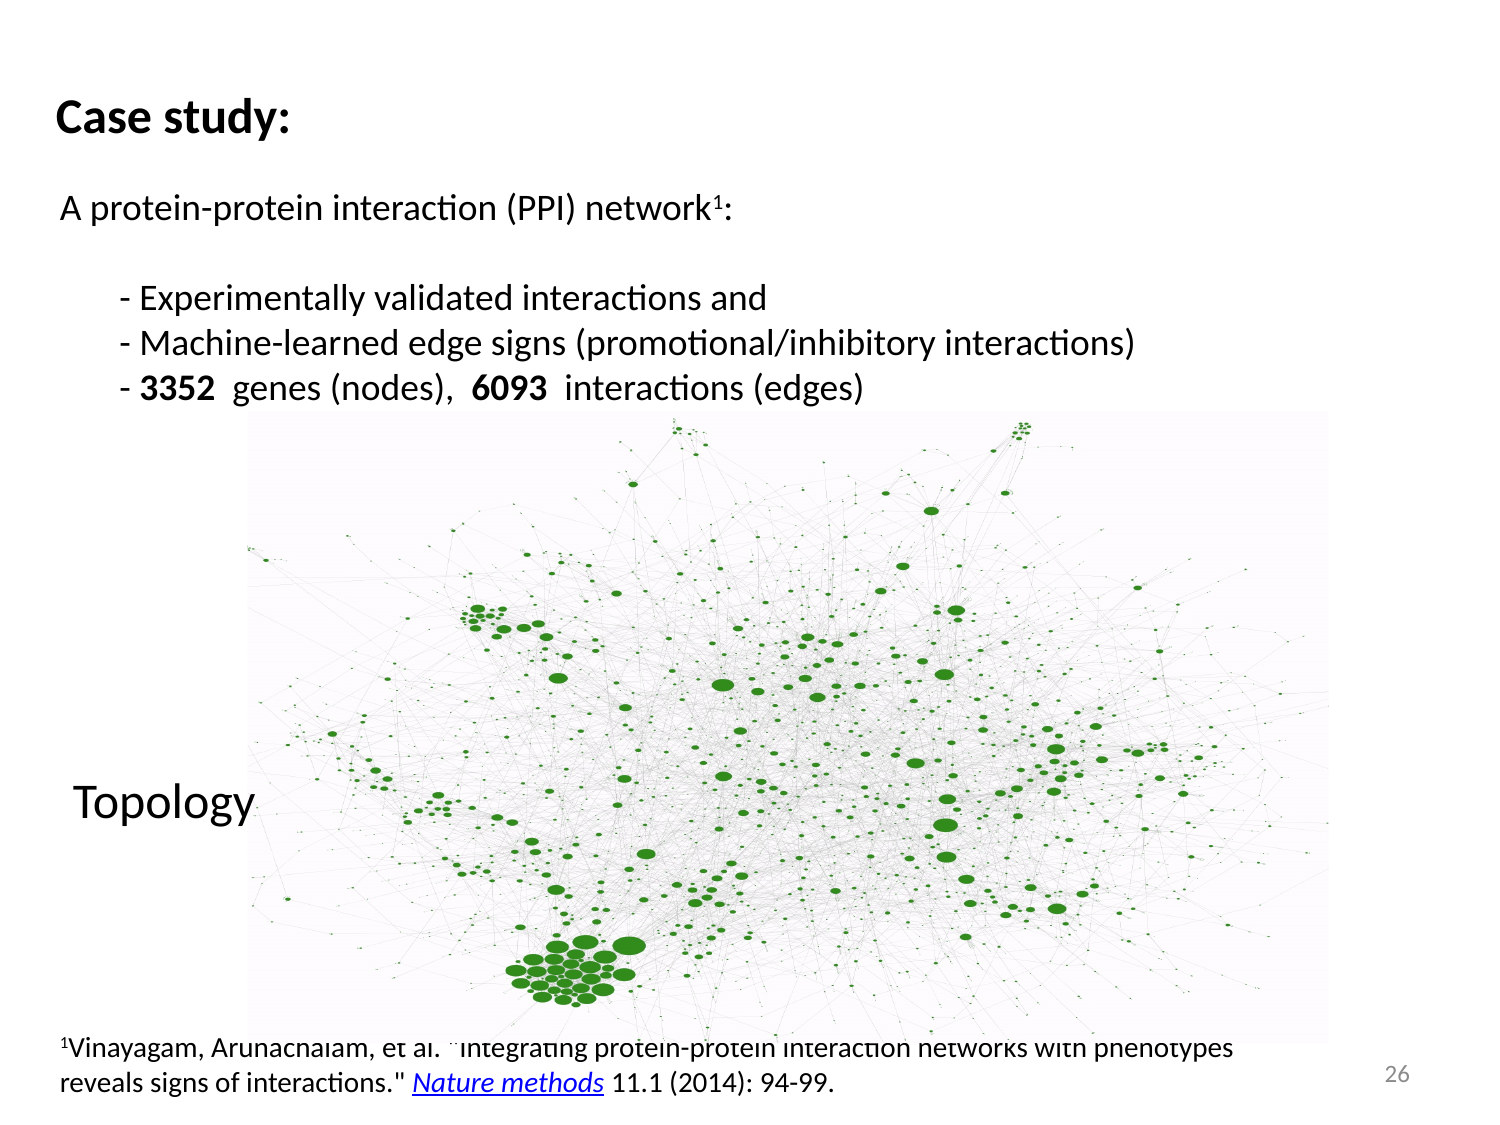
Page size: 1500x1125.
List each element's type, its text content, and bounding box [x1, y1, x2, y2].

text_box Topology [58, 760, 242, 836]
slide_number 25 [1329, 1042, 1425, 1103]
picture [247, 410, 1329, 1043]
text_box Case study: [41, 76, 318, 151]
text_box A protein-protein interaction (PPI) network1: - Experimentally validated interactions and - Machine-learned edge signs (promotional/inhibitory interactions) - 3352 genes (nodes), 6093 interactions (edges) 1Vinayagam, Arunachalam, et al. "Integrating protein-protein interaction networks with phenotypes reveals signs of interactions." Nature methods 11.1 (2014): 94-99. [45, 175, 1329, 1106]
